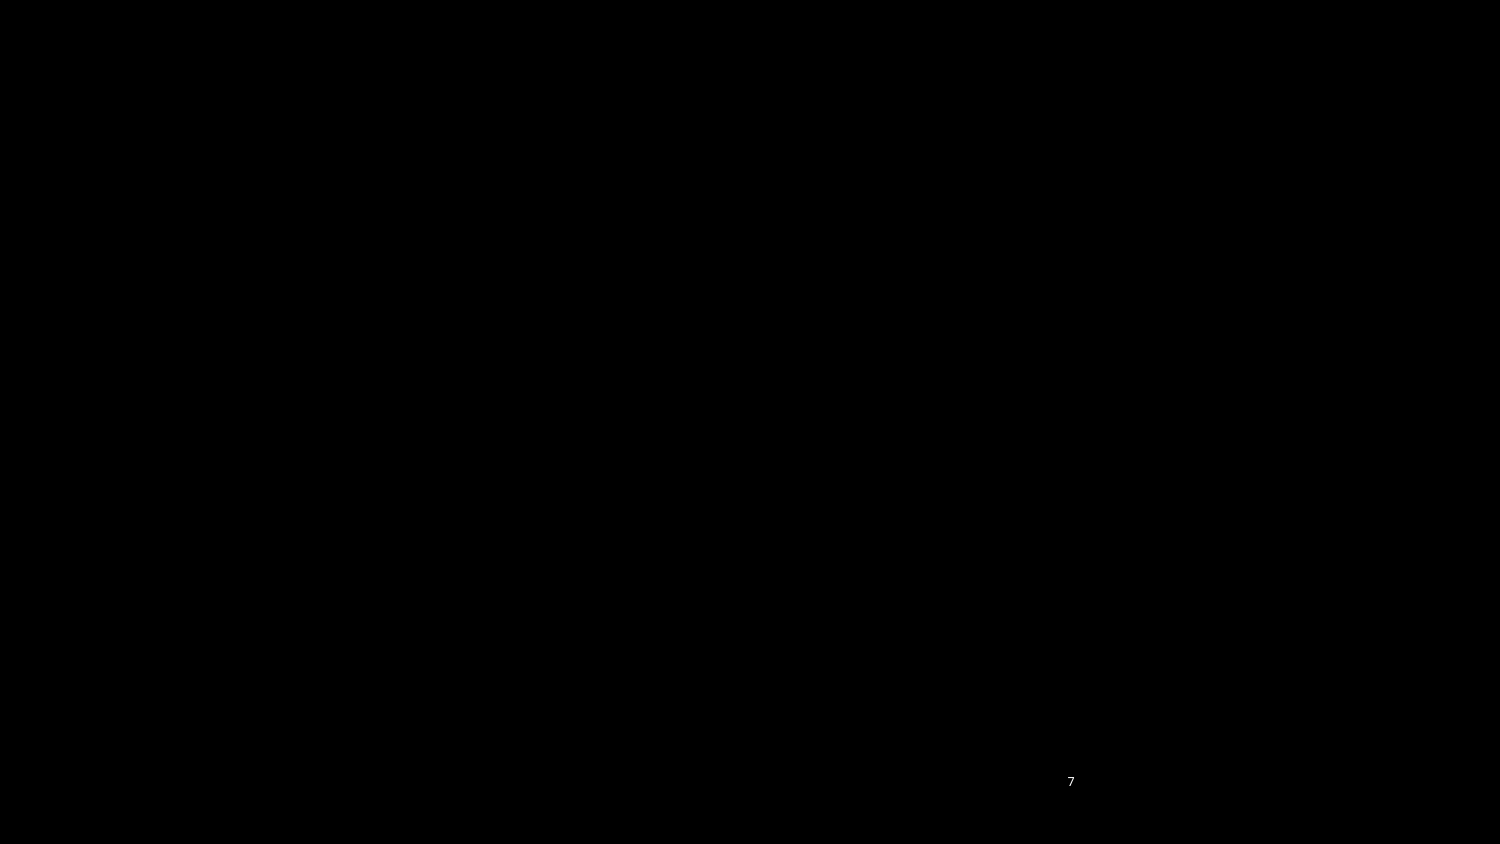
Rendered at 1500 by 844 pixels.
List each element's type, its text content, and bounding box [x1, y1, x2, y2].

slide_number 7 [1057, 773, 1076, 791]
